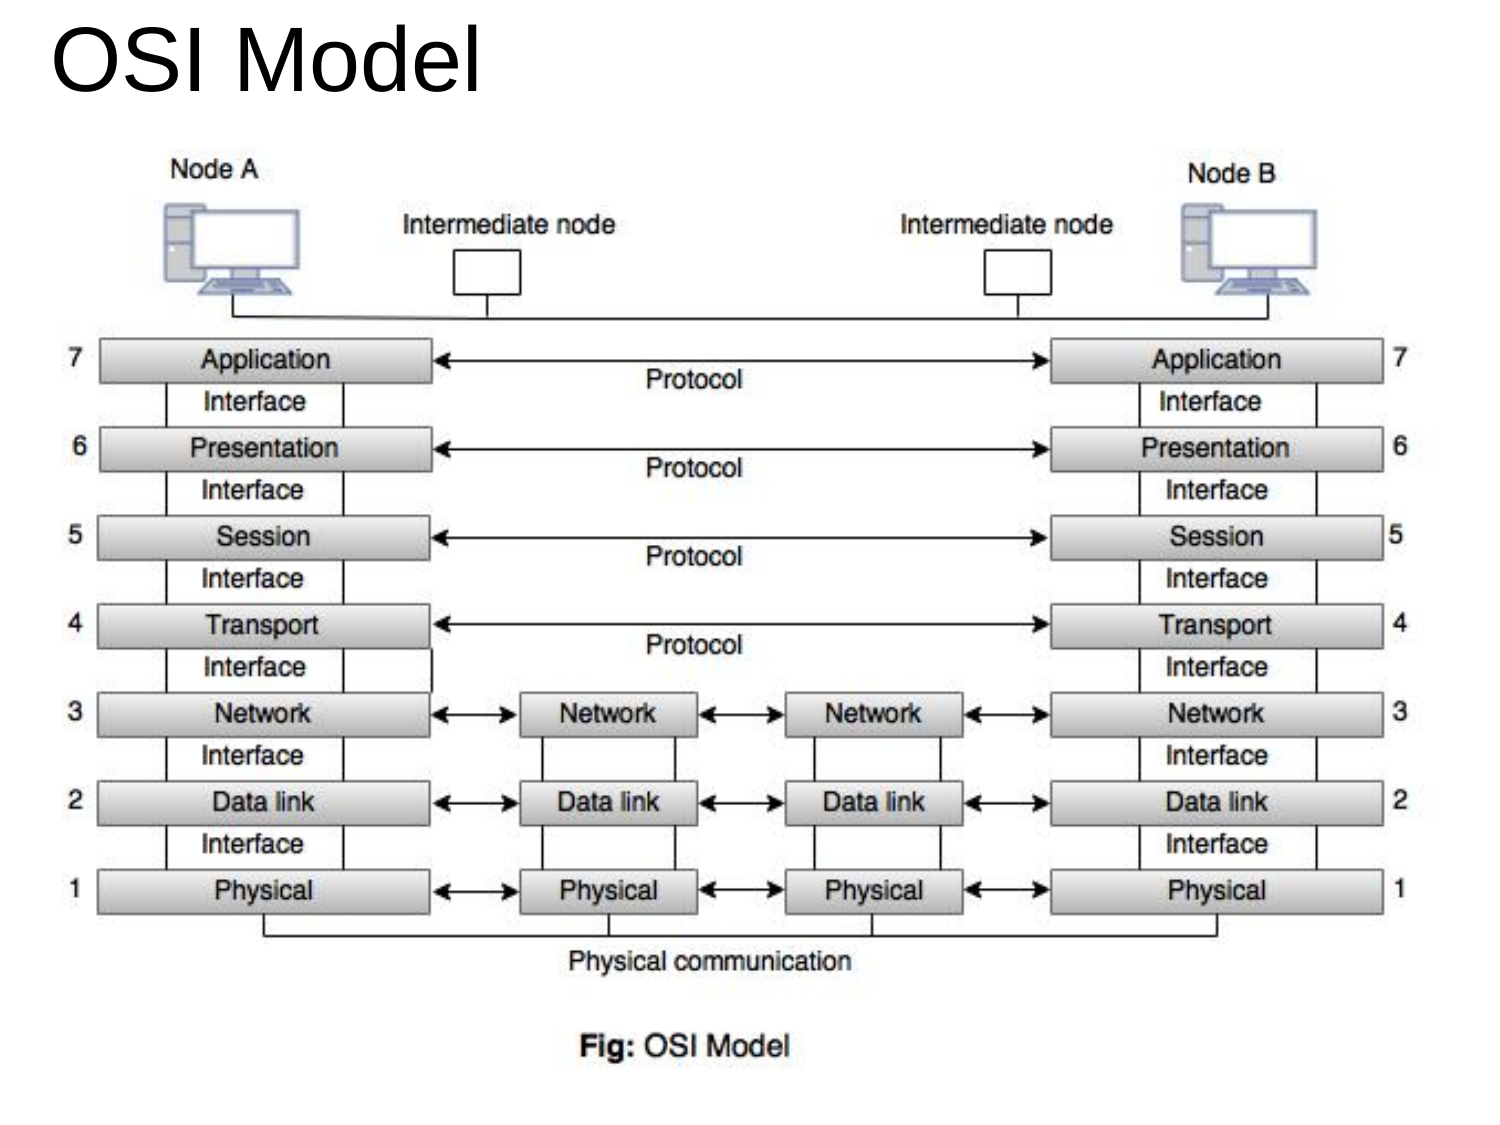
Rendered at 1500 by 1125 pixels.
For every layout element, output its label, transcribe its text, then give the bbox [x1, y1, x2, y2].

picture [62, 148, 1440, 1076]
text_box OSI Model [49, 0, 1390, 190]
